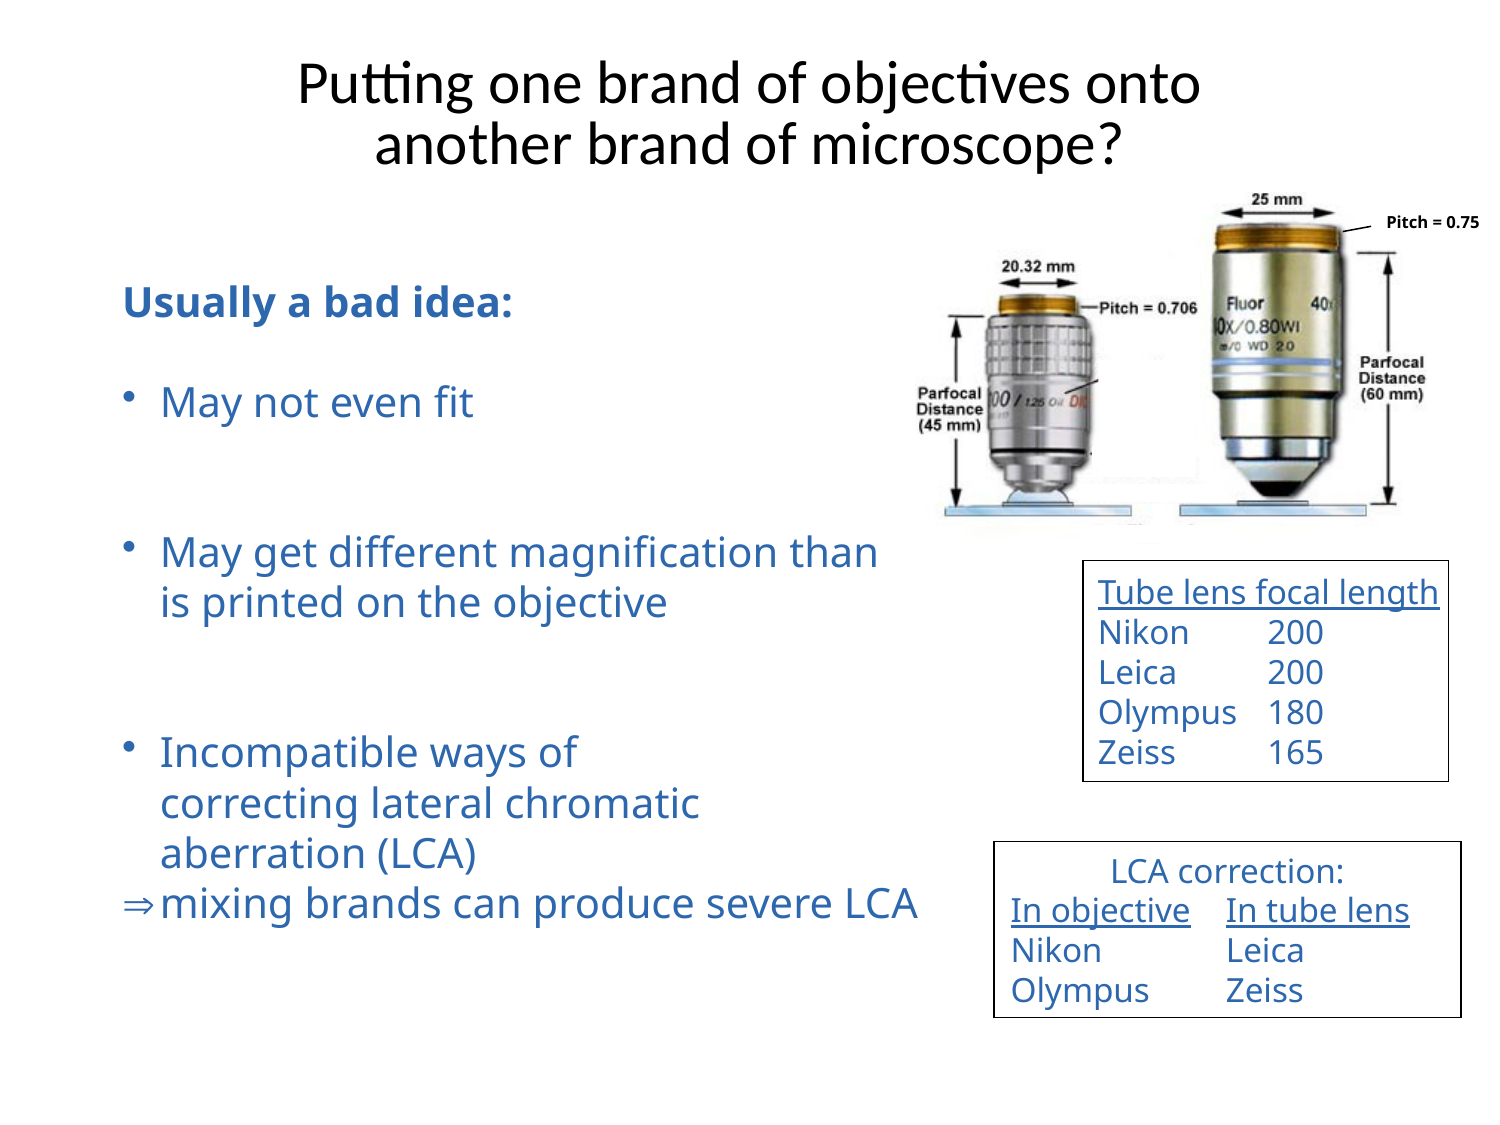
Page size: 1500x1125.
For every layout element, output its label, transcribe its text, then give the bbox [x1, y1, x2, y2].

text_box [915, 192, 1500, 544]
text_box Usually a bad idea: May not even fit May get different magnification than is printed on the objective Incompatible ways of correcting lateral chromatic aberration (LCA)  mixing brands can produce severe LCA [107, 268, 1423, 934]
text_box Tube lens focal length Nikon 200 Leica 200 Olympus 180 Zeiss 165 [1083, 560, 1449, 782]
text_box LCA correction: In objective In tube lens Nikon Leica Olympus Zeiss [995, 842, 1460, 1017]
title Putting one brand of objectives onto another brand of microscope? [266, 24, 1234, 213]
